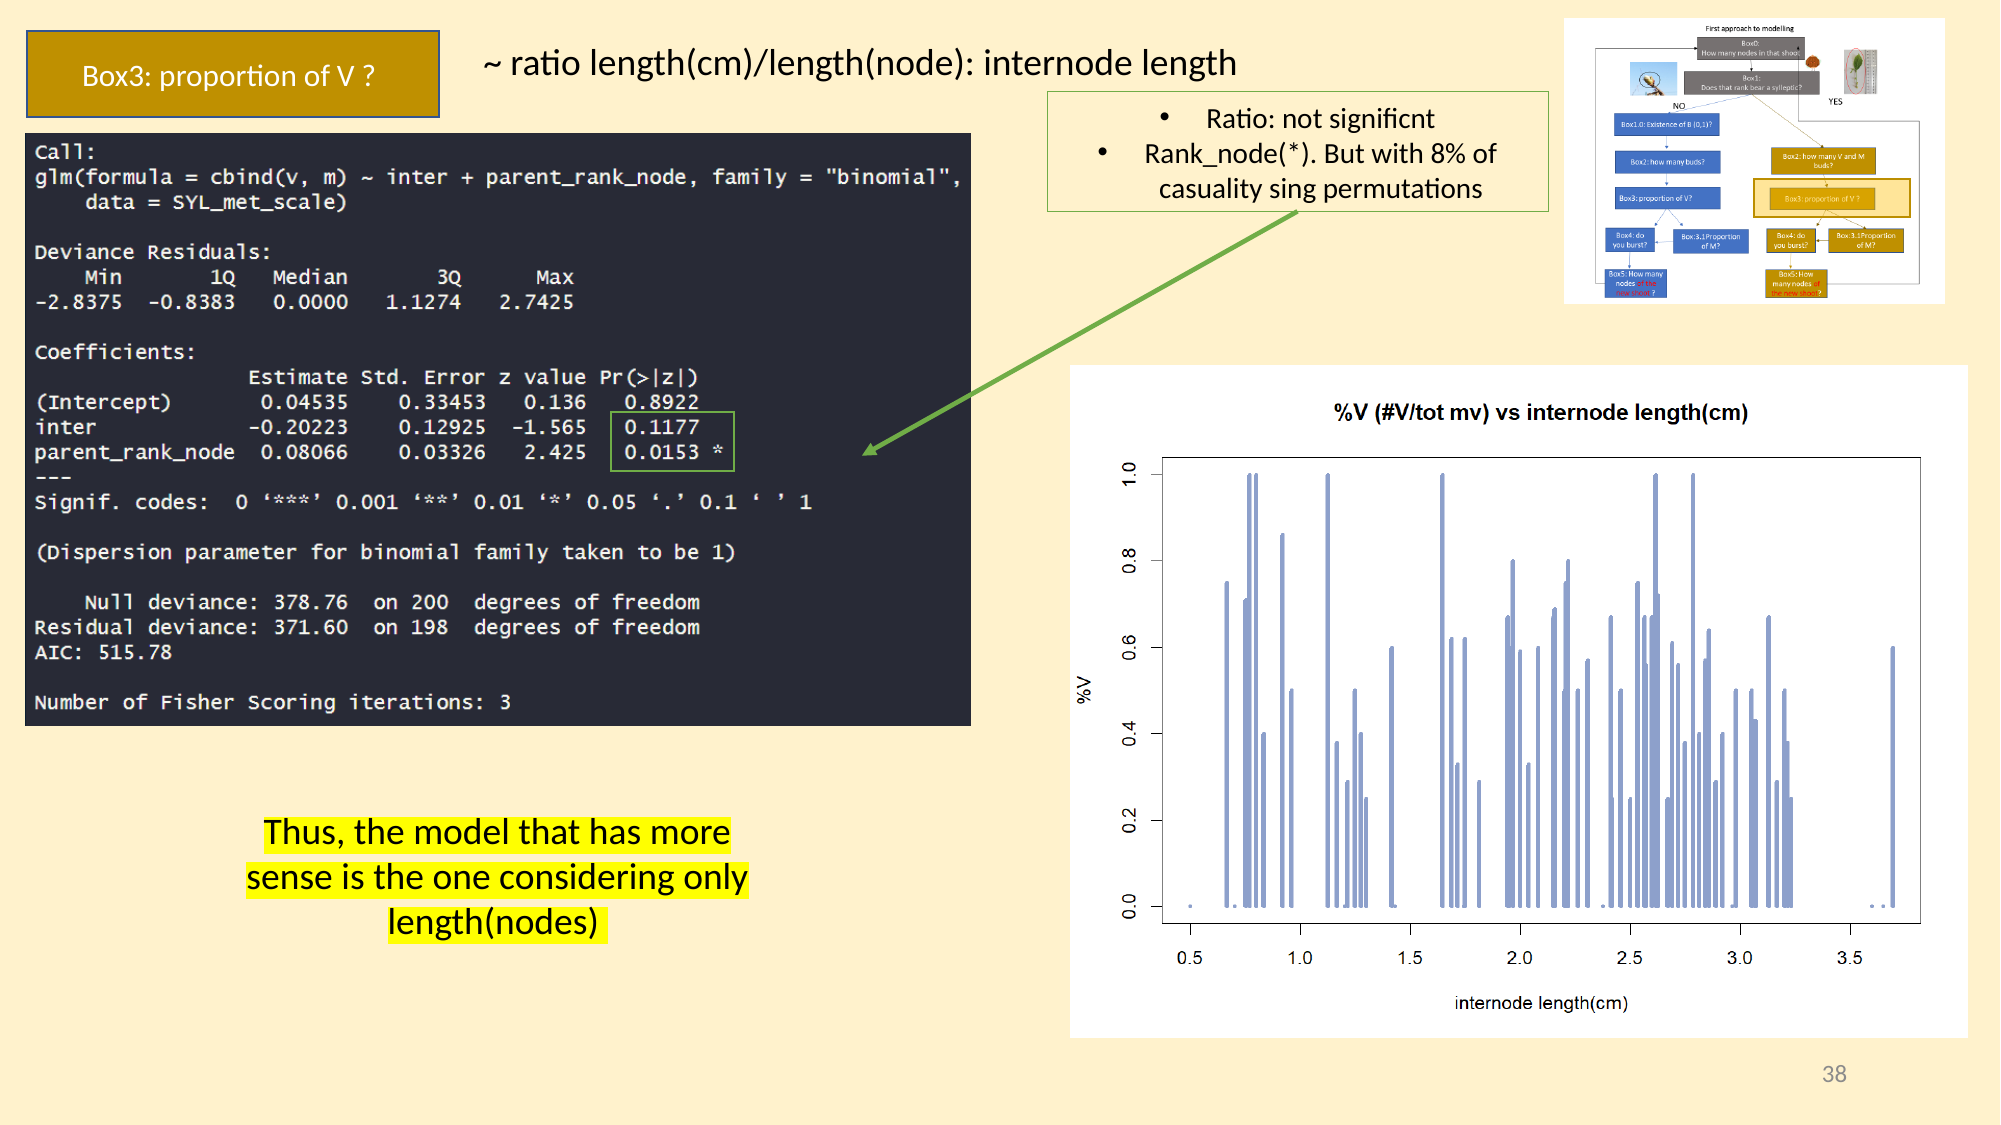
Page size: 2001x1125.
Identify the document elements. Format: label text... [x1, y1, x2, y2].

text_box ~ ratio length(cm)/length(node): internode length [468, 30, 1564, 91]
text_box Thus, the model that has more sense is the one considering only length(nodes) [218, 799, 777, 950]
picture [1070, 365, 1968, 1038]
picture [25, 133, 971, 726]
slide_number 38 [1412, 1042, 1863, 1103]
picture [1564, 18, 1945, 304]
text_box Ratio: not significnt Rank_node(*). But with 8% of casuality sing permutations [1047, 91, 1549, 212]
text_box Box3: proportion of V ? [26, 30, 440, 118]
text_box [861, 212, 1298, 456]
